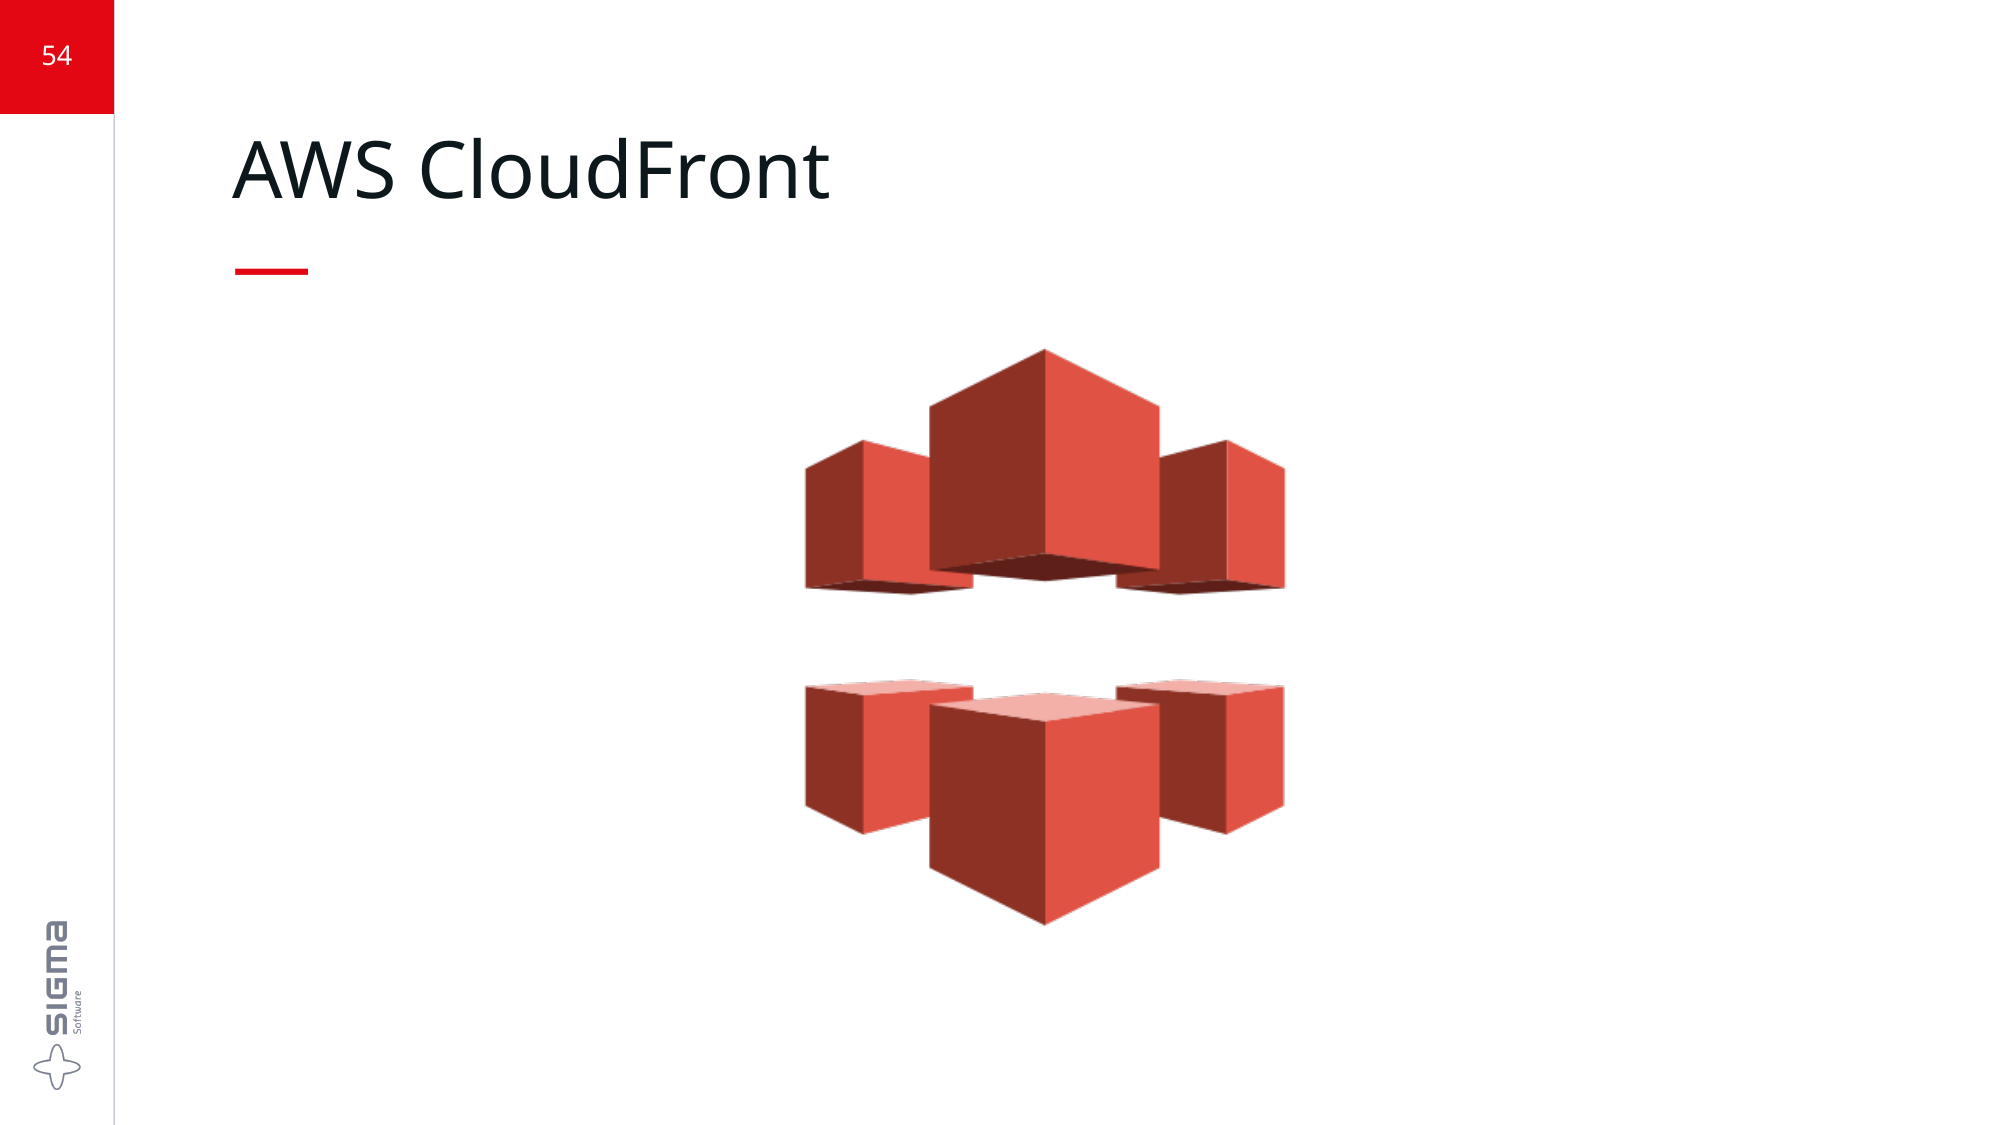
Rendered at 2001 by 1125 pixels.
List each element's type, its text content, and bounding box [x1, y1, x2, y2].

picture [645, 237, 1446, 1038]
slide_number 54 [0, 0, 114, 114]
title AWS CloudFront — [232, 119, 1886, 312]
picture [34, 922, 81, 1090]
